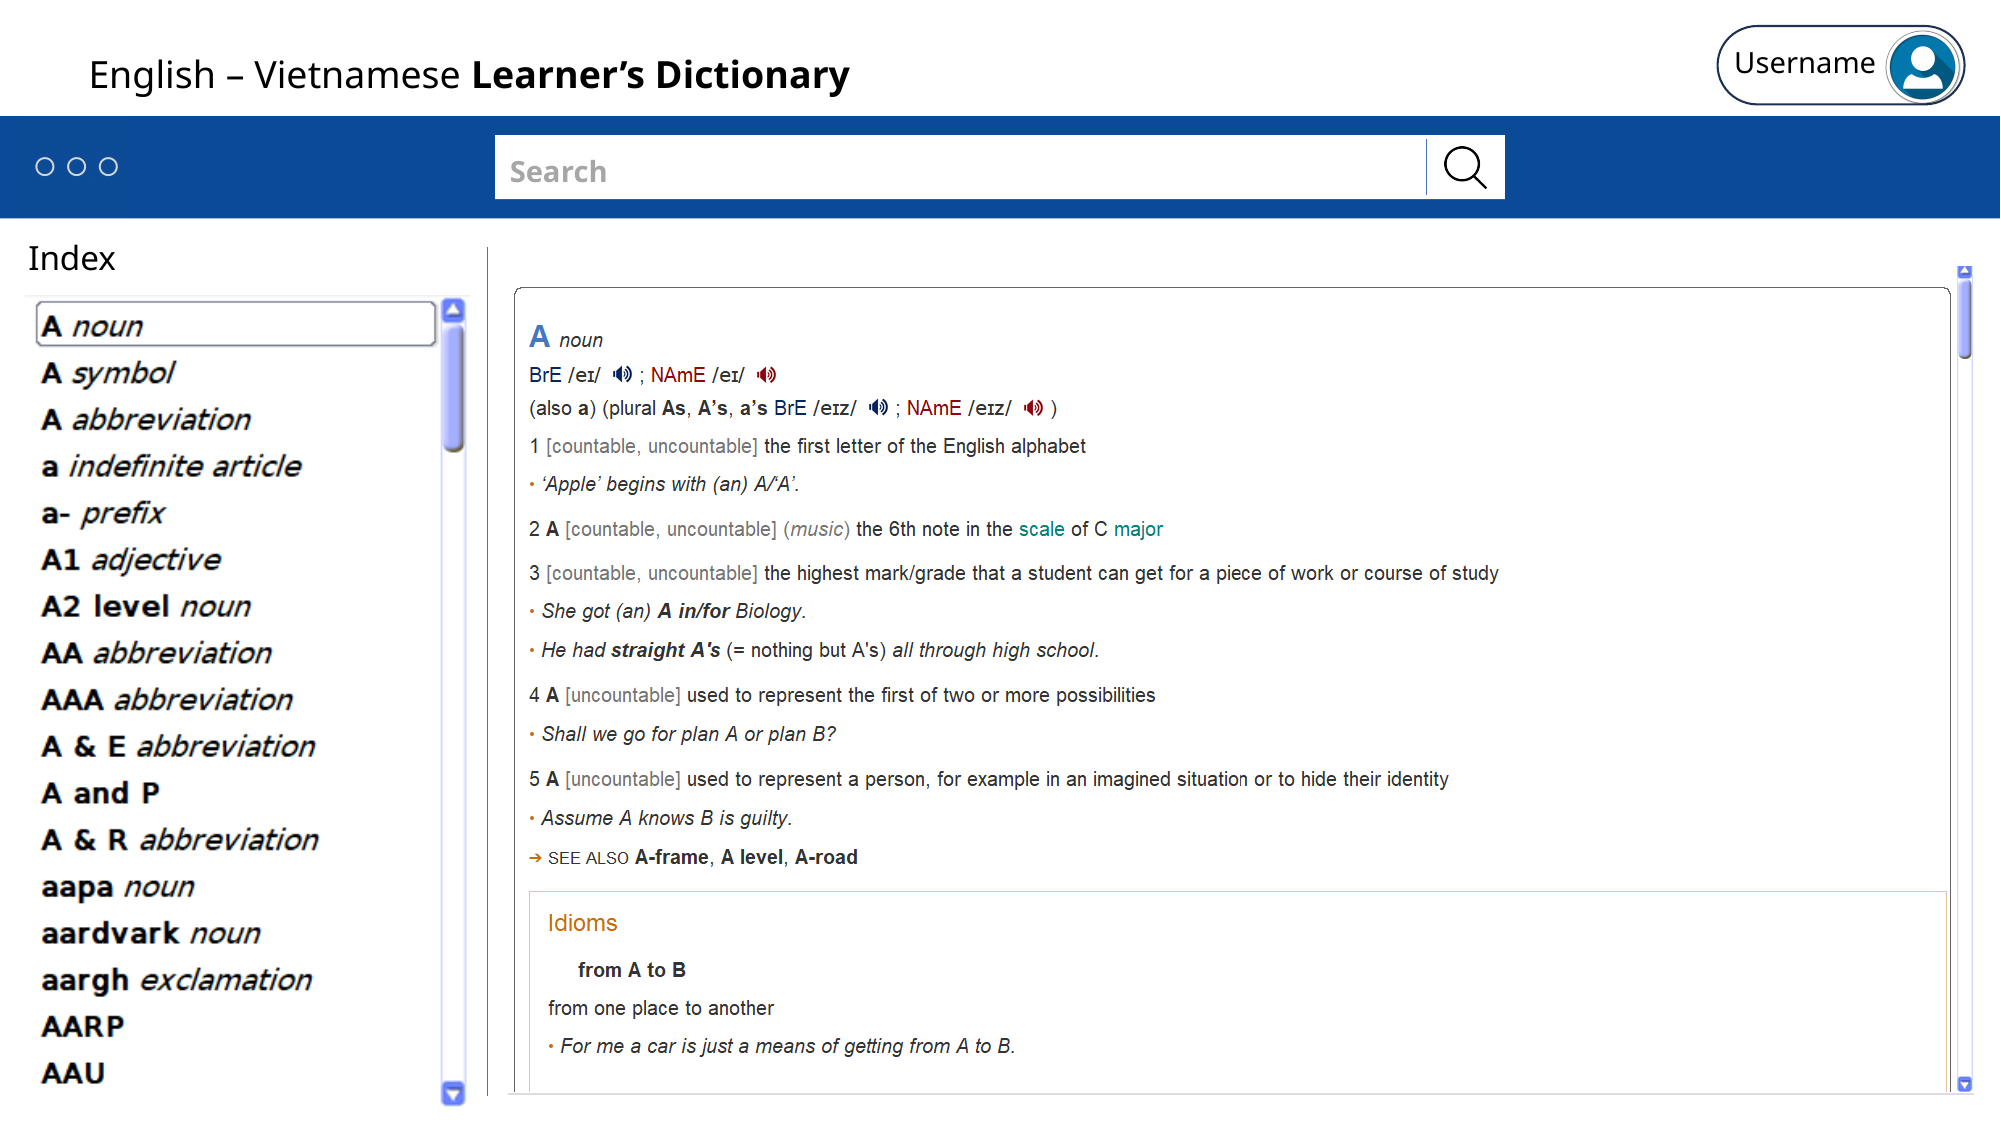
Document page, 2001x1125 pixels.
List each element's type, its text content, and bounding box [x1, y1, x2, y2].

picture [25, 295, 470, 1108]
picture [508, 266, 1974, 1095]
text_box Username [1719, 37, 1885, 88]
text_box [1961, 46, 1966, 84]
text_box [1728, 24, 1945, 37]
text_box English – Vietnamese Learner’s Dictionary [73, 43, 866, 104]
text_box [0, 115, 2000, 219]
text_box Index [13, 229, 131, 284]
picture [25, 115, 128, 218]
text_box [1723, 88, 1931, 106]
picture [1444, 146, 1487, 190]
text_box Search [494, 134, 1506, 200]
picture [1885, 30, 1961, 105]
